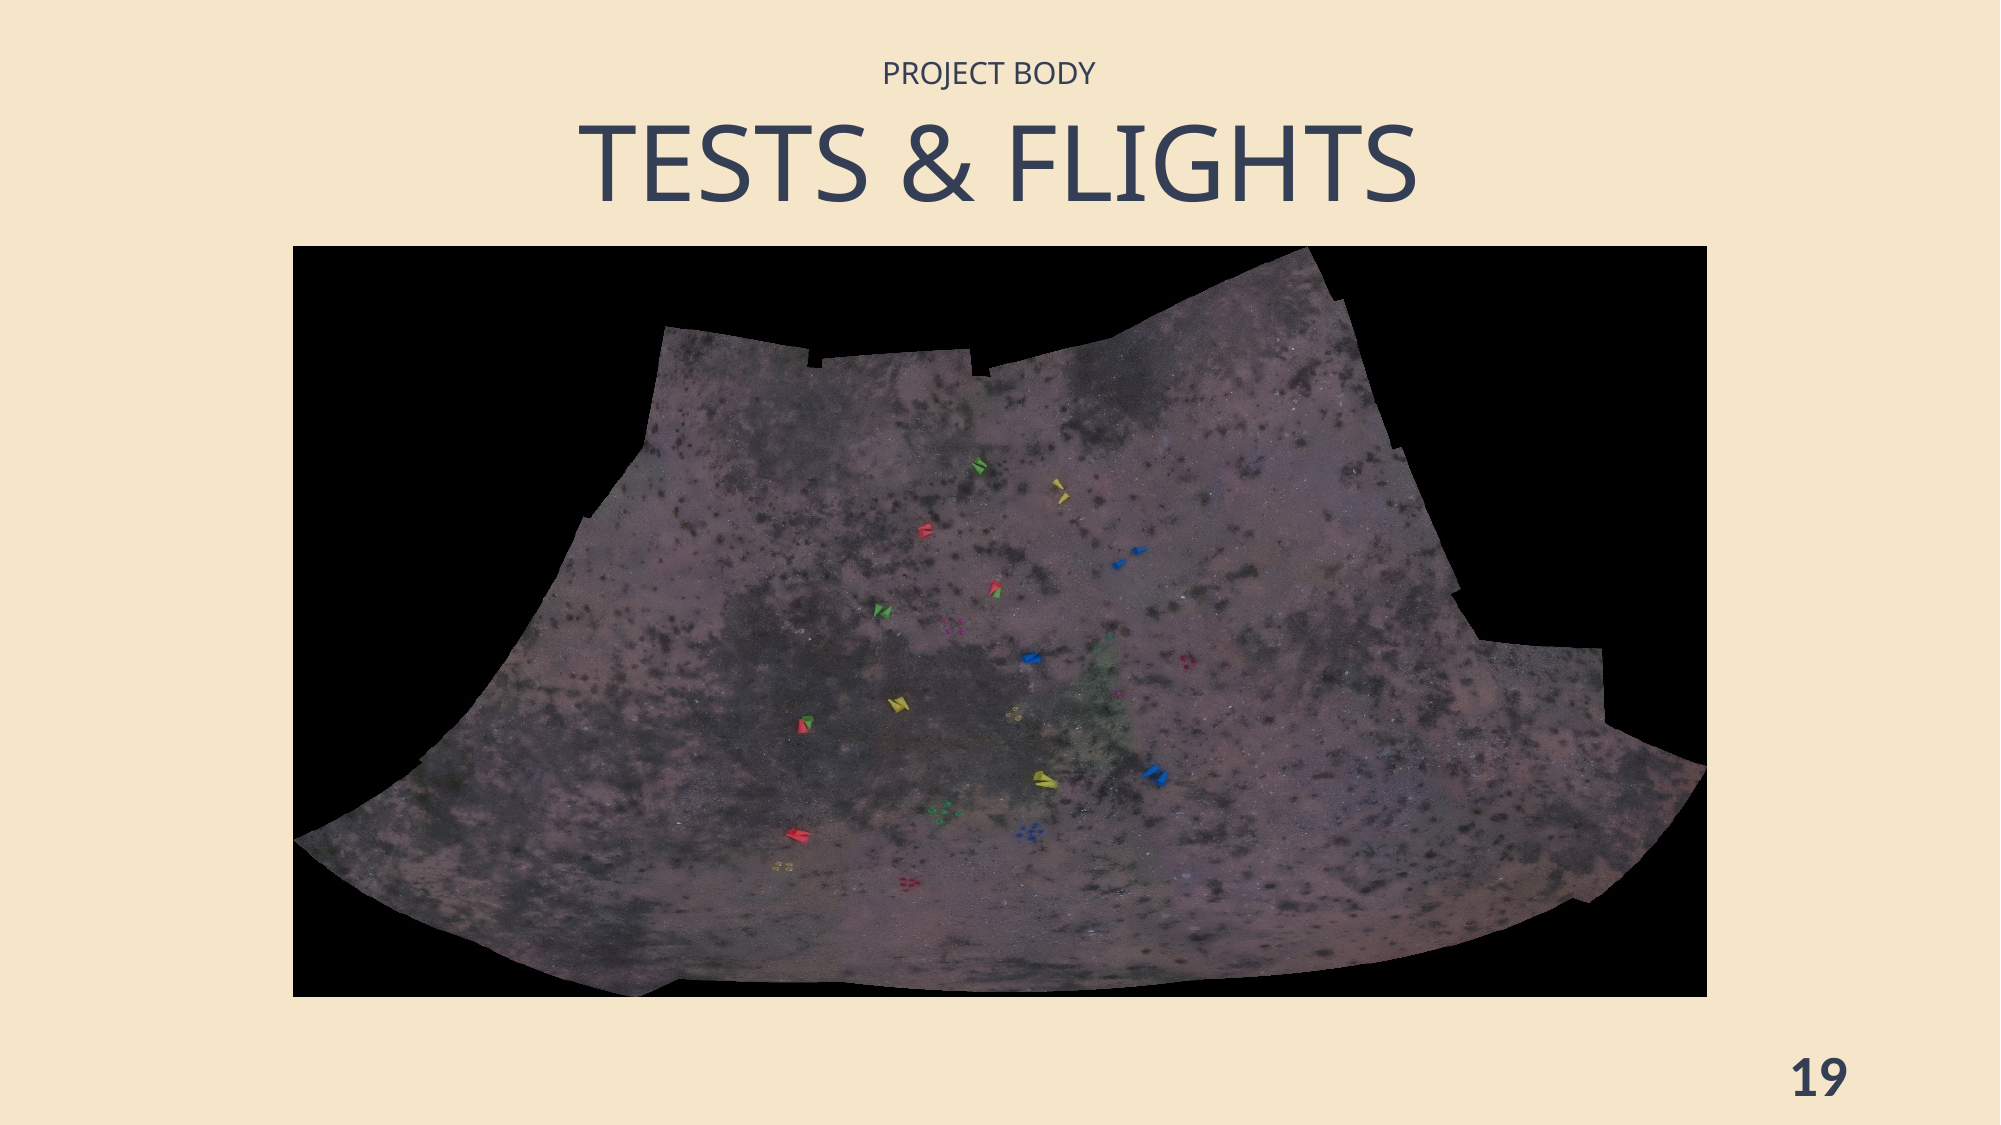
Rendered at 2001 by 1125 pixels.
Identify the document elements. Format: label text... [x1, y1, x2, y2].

picture [293, 246, 1707, 997]
slide_number 19 [1412, 1042, 1863, 1103]
text_box TESTS & FLIGHTS [302, 74, 1698, 223]
text_box PROJECT BODY [753, 47, 1224, 91]
